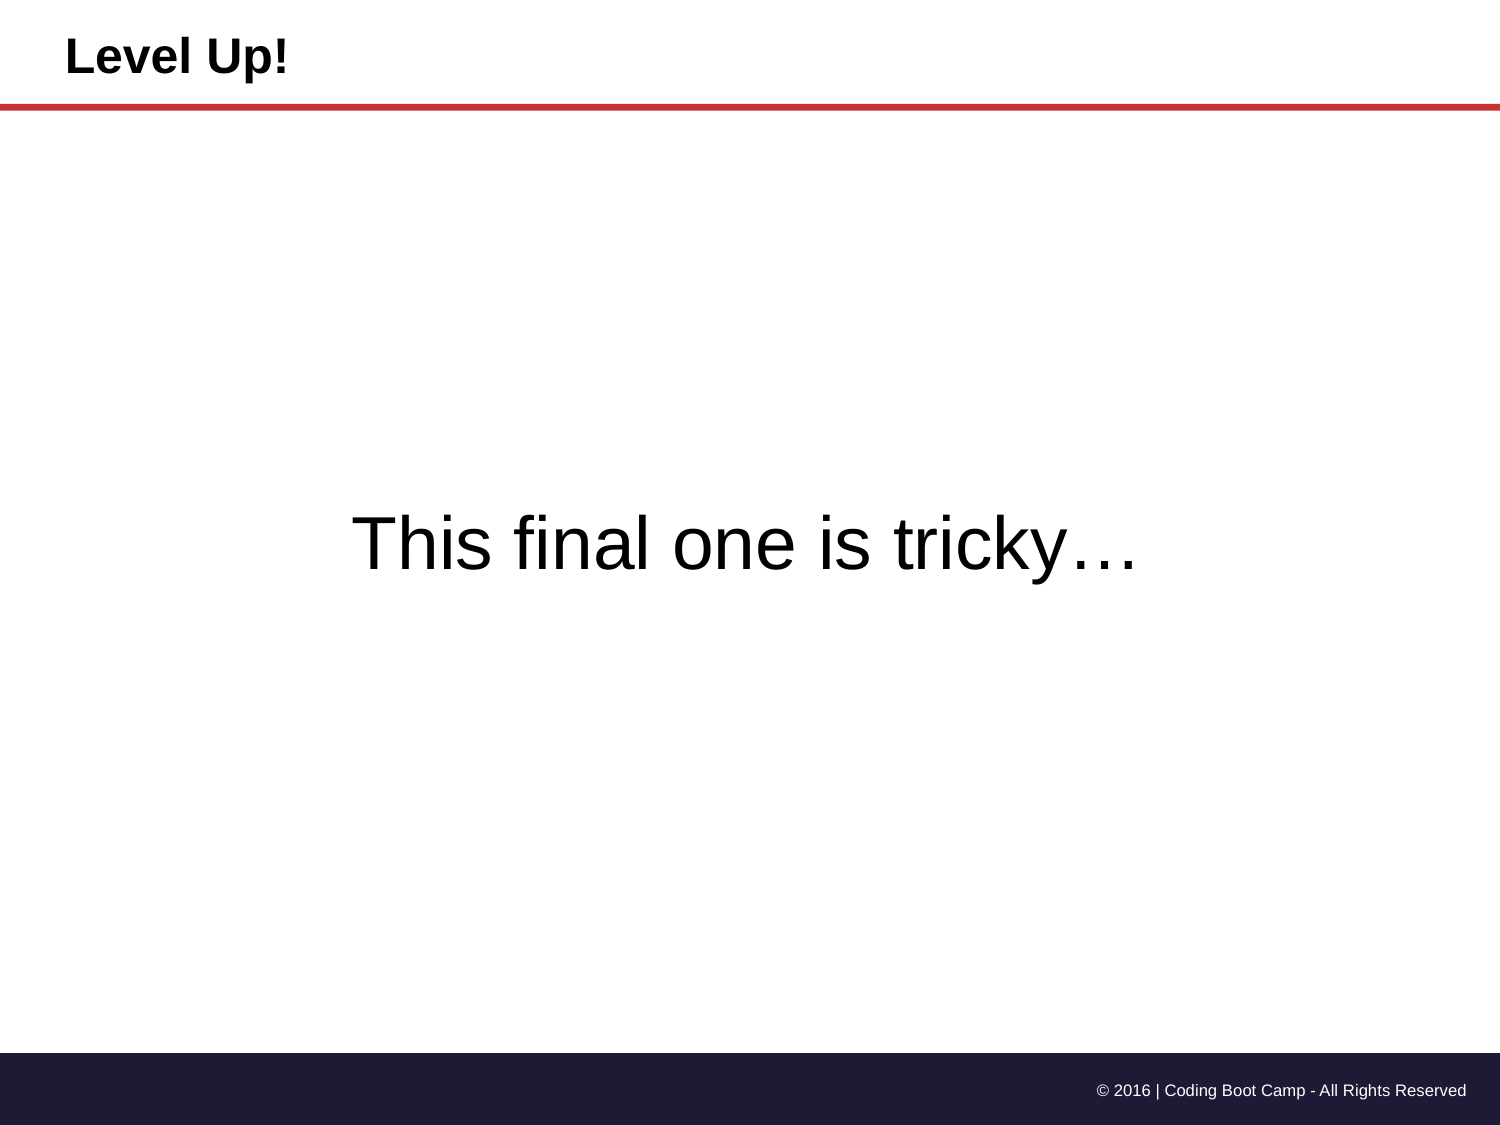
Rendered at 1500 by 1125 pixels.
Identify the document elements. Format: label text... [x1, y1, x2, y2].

text_box This final one is tricky… [72, 487, 1423, 611]
text_box Level Up! [50, 0, 948, 108]
